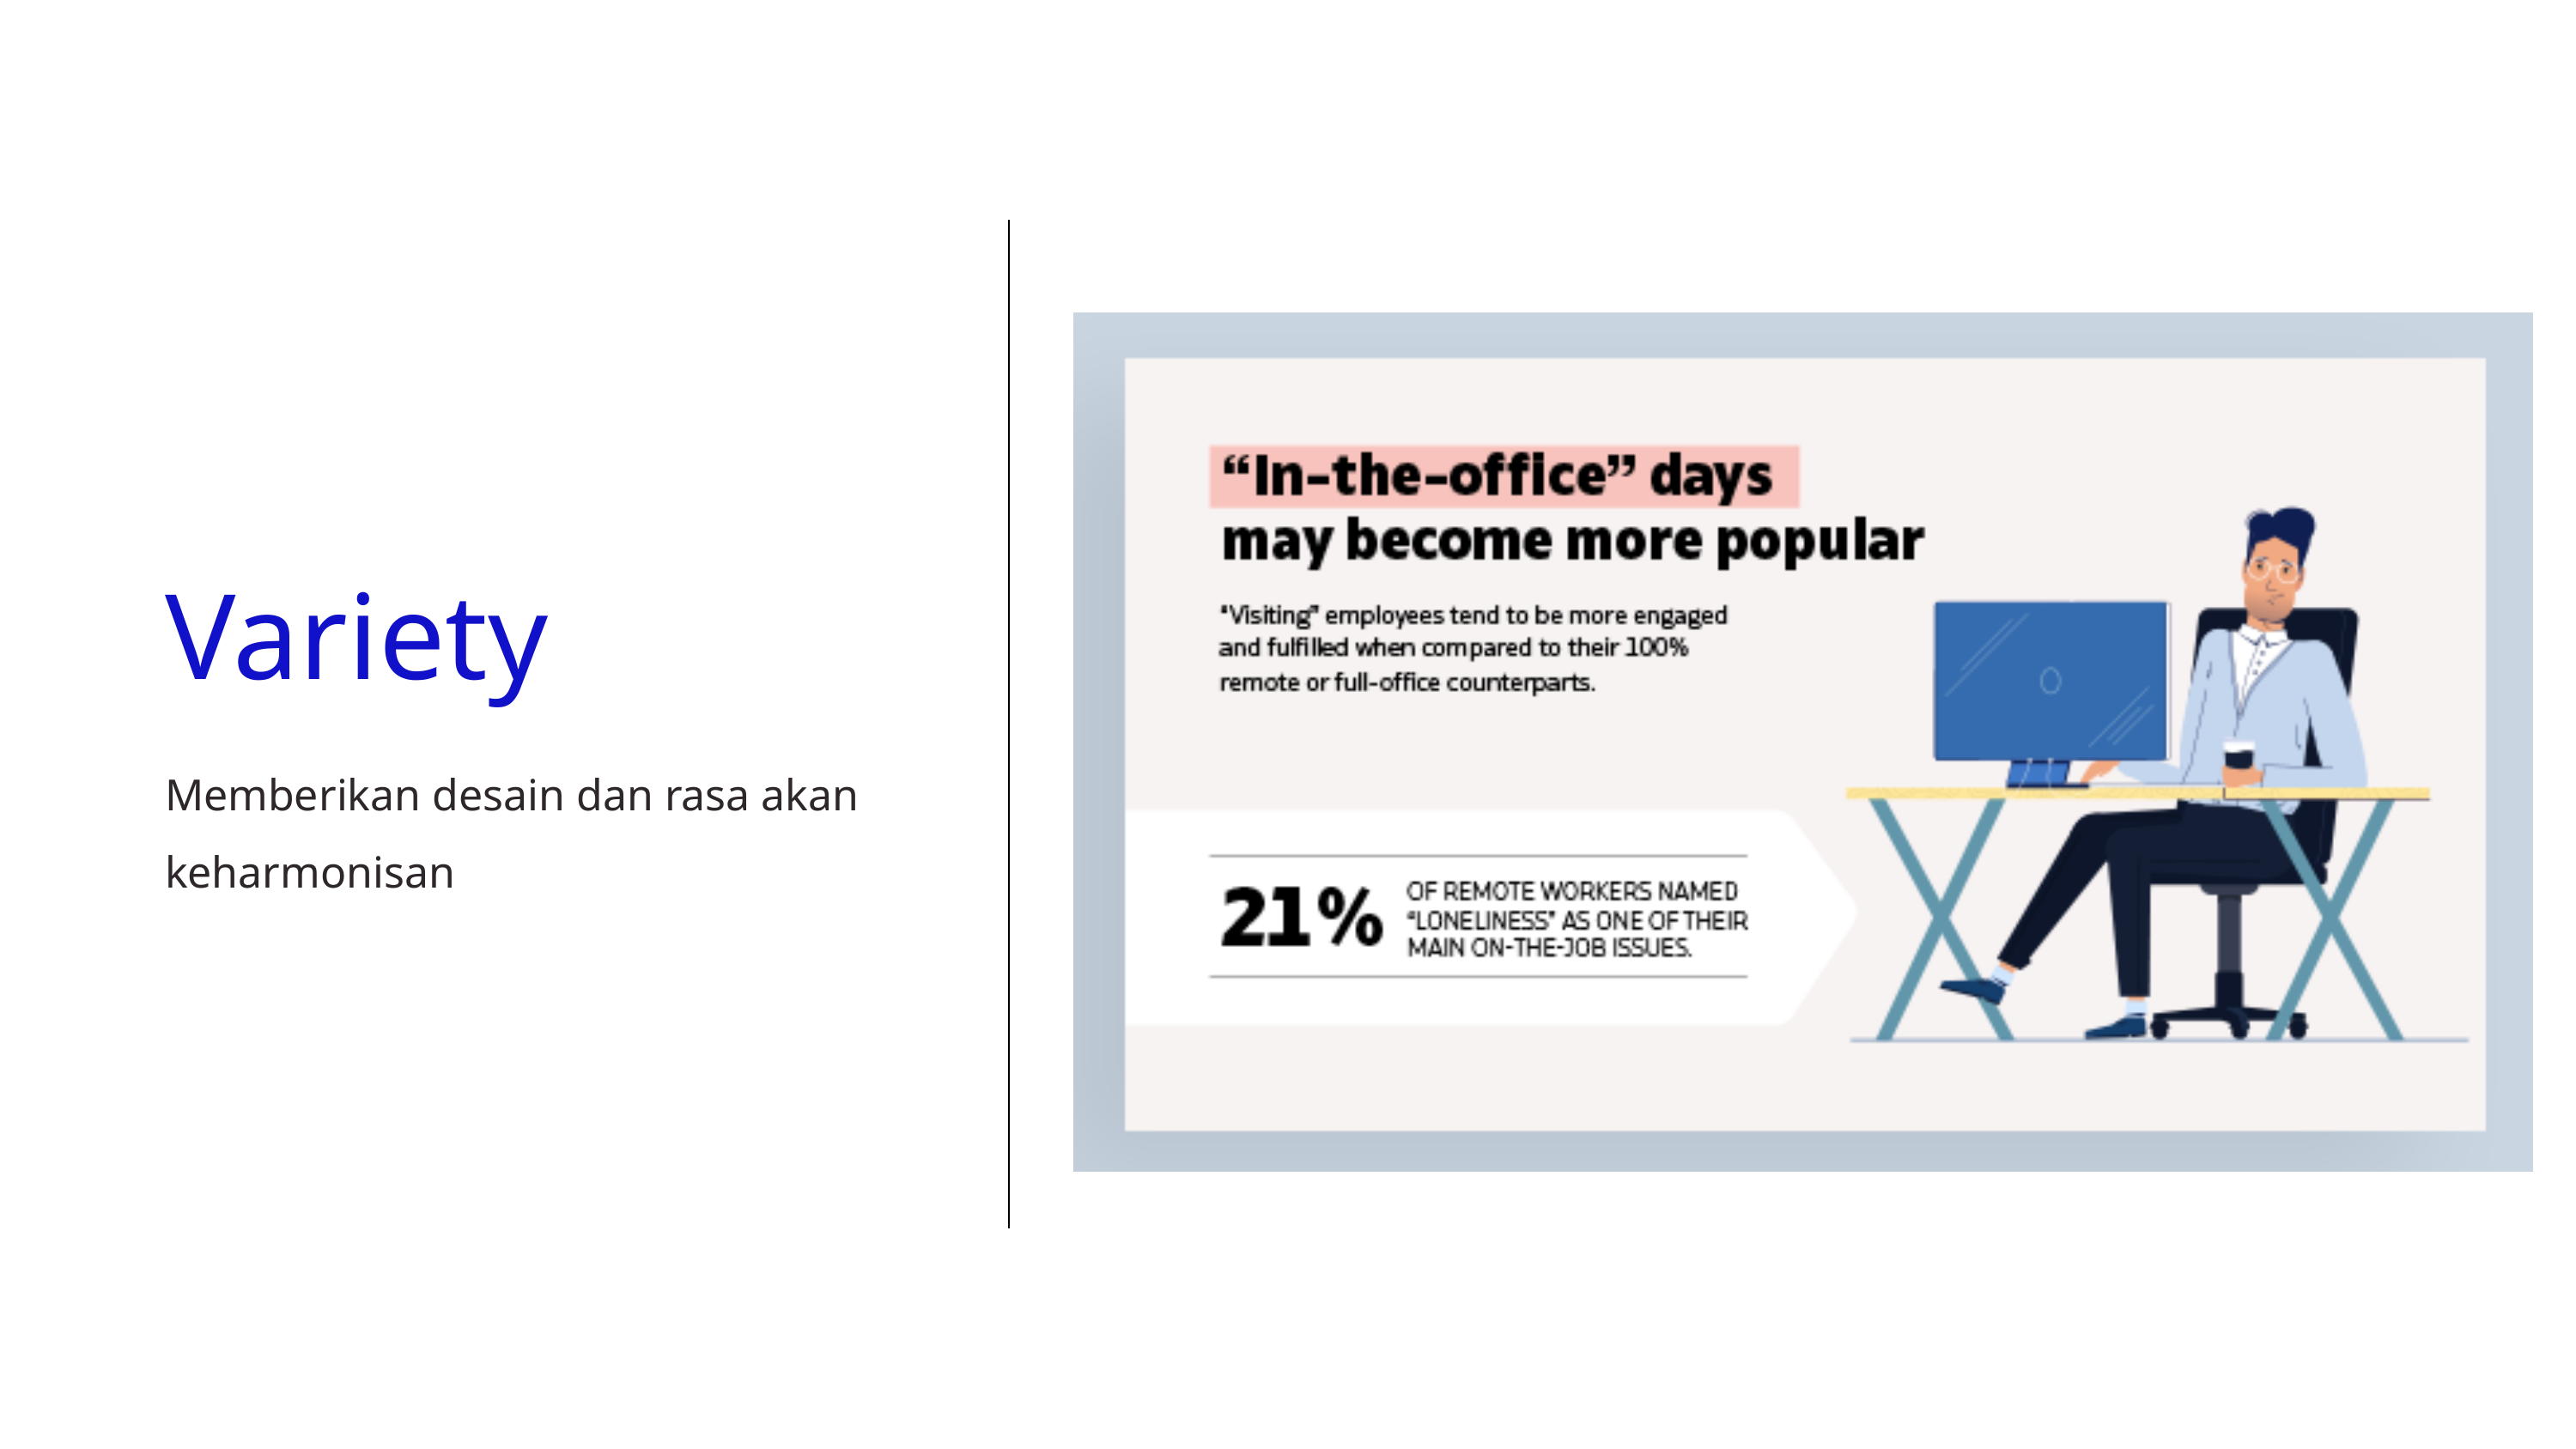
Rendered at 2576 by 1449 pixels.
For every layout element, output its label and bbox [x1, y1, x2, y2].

picture [1072, 312, 2534, 1172]
text_box [164, 561, 1068, 888]
